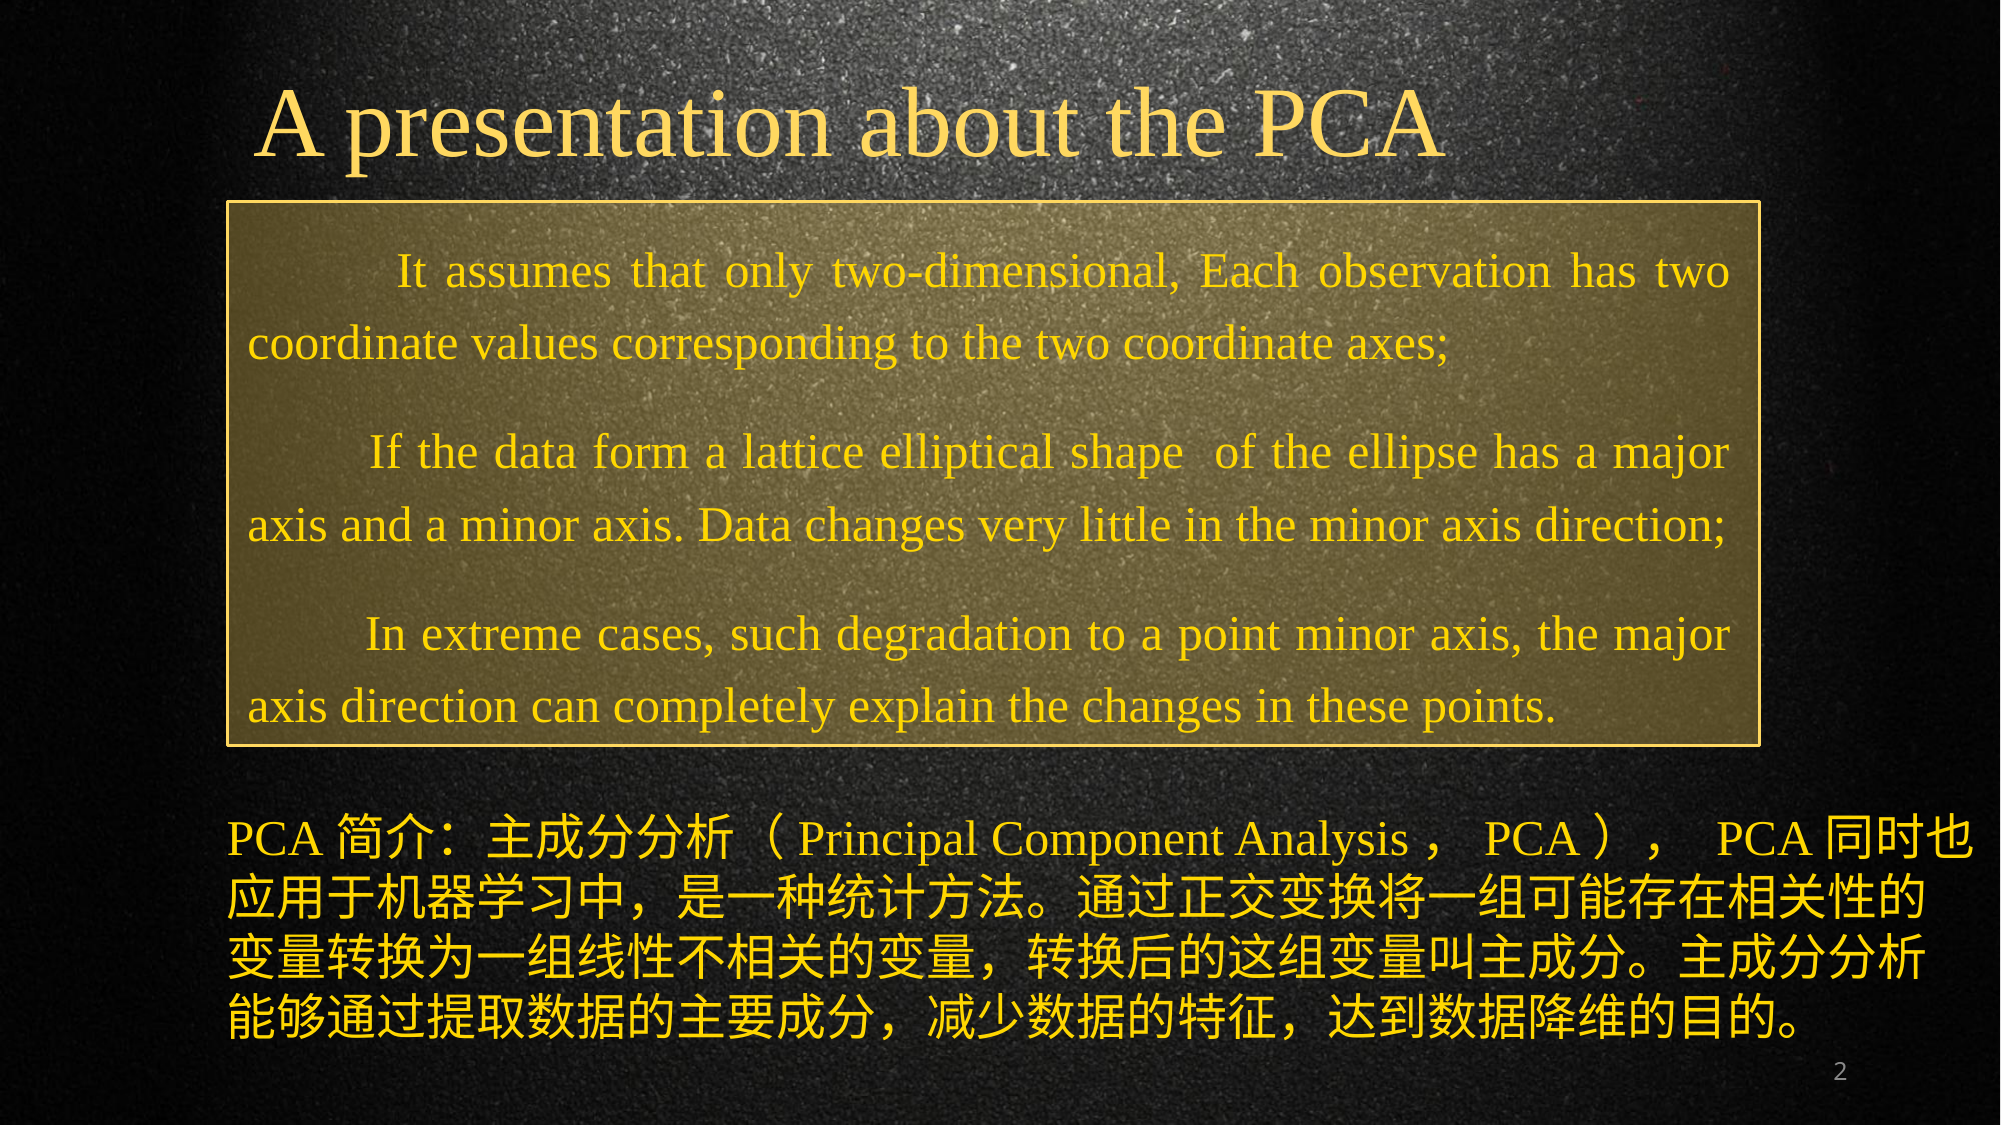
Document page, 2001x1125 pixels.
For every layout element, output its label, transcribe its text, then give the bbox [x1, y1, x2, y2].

text_box PCA简介：主成分分析（Principal Component Analysis，PCA）， PCA同时也 应用于机器学习中，是一种统计方法。通过正交变换将一组可能存在相关性的 变量转换为一组线性不相关的变量，转换后的这组变量叫主成分。主成分分析 能够通过提取数据的主要成分，减少数据的特征，达到数据降维的目的。 [211, 798, 1990, 1114]
text_box [227, 201, 1760, 746]
picture [0, 0, 2001, 1125]
text_box It assumes that only two-dimensional, Each observation has two coordinate values corresponding to the two coordinate axes; If the data form a lattice elliptical shape of the ellipse has a major axis and a minor axis. Data changes very little in the minor axis direction; In extreme cases, such degradation to a point minor axis, the major axis direction can completely explain the changes in these points. [227, 215, 1752, 785]
text_box A presentation about the PCA [232, 46, 1468, 187]
